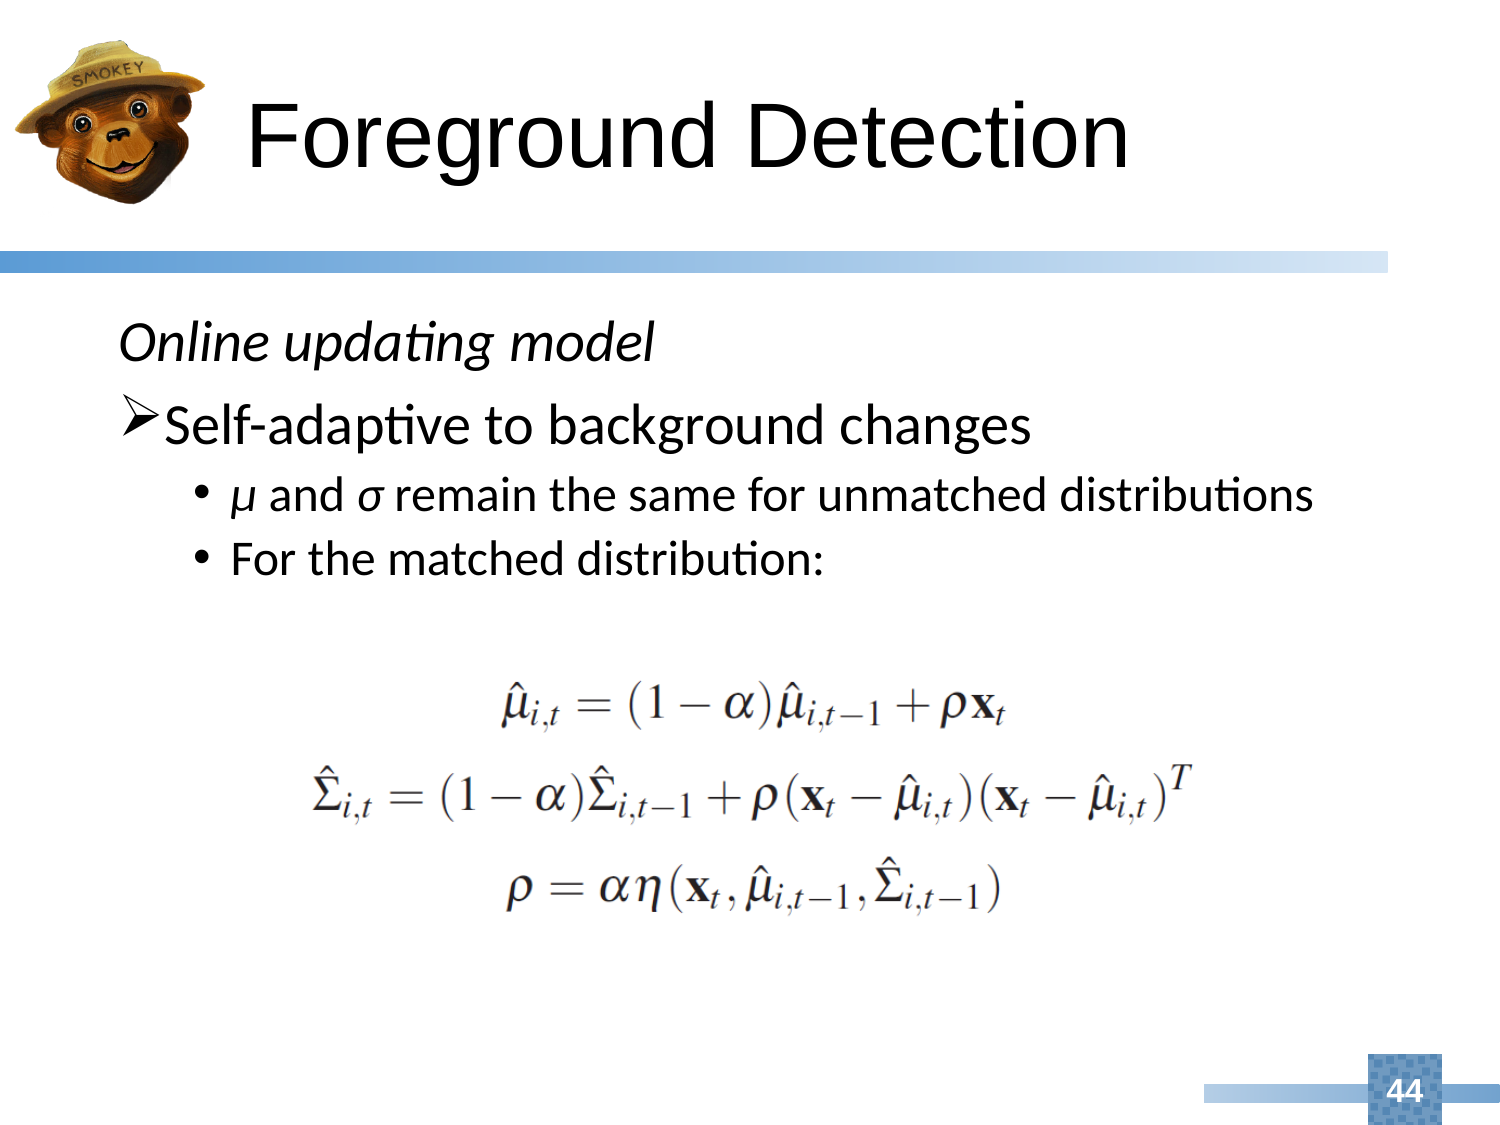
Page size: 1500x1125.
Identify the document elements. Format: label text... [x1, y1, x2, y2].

list Online updating model Self-adaptive to background changes μ and σ remain the same for unmatched distributions For the matched distribution: [103, 303, 1397, 1035]
picture [230, 644, 1243, 963]
slide_number 44 [1368, 1059, 1442, 1120]
picture [13, 28, 206, 222]
title Foreground Detection [230, 41, 1397, 235]
